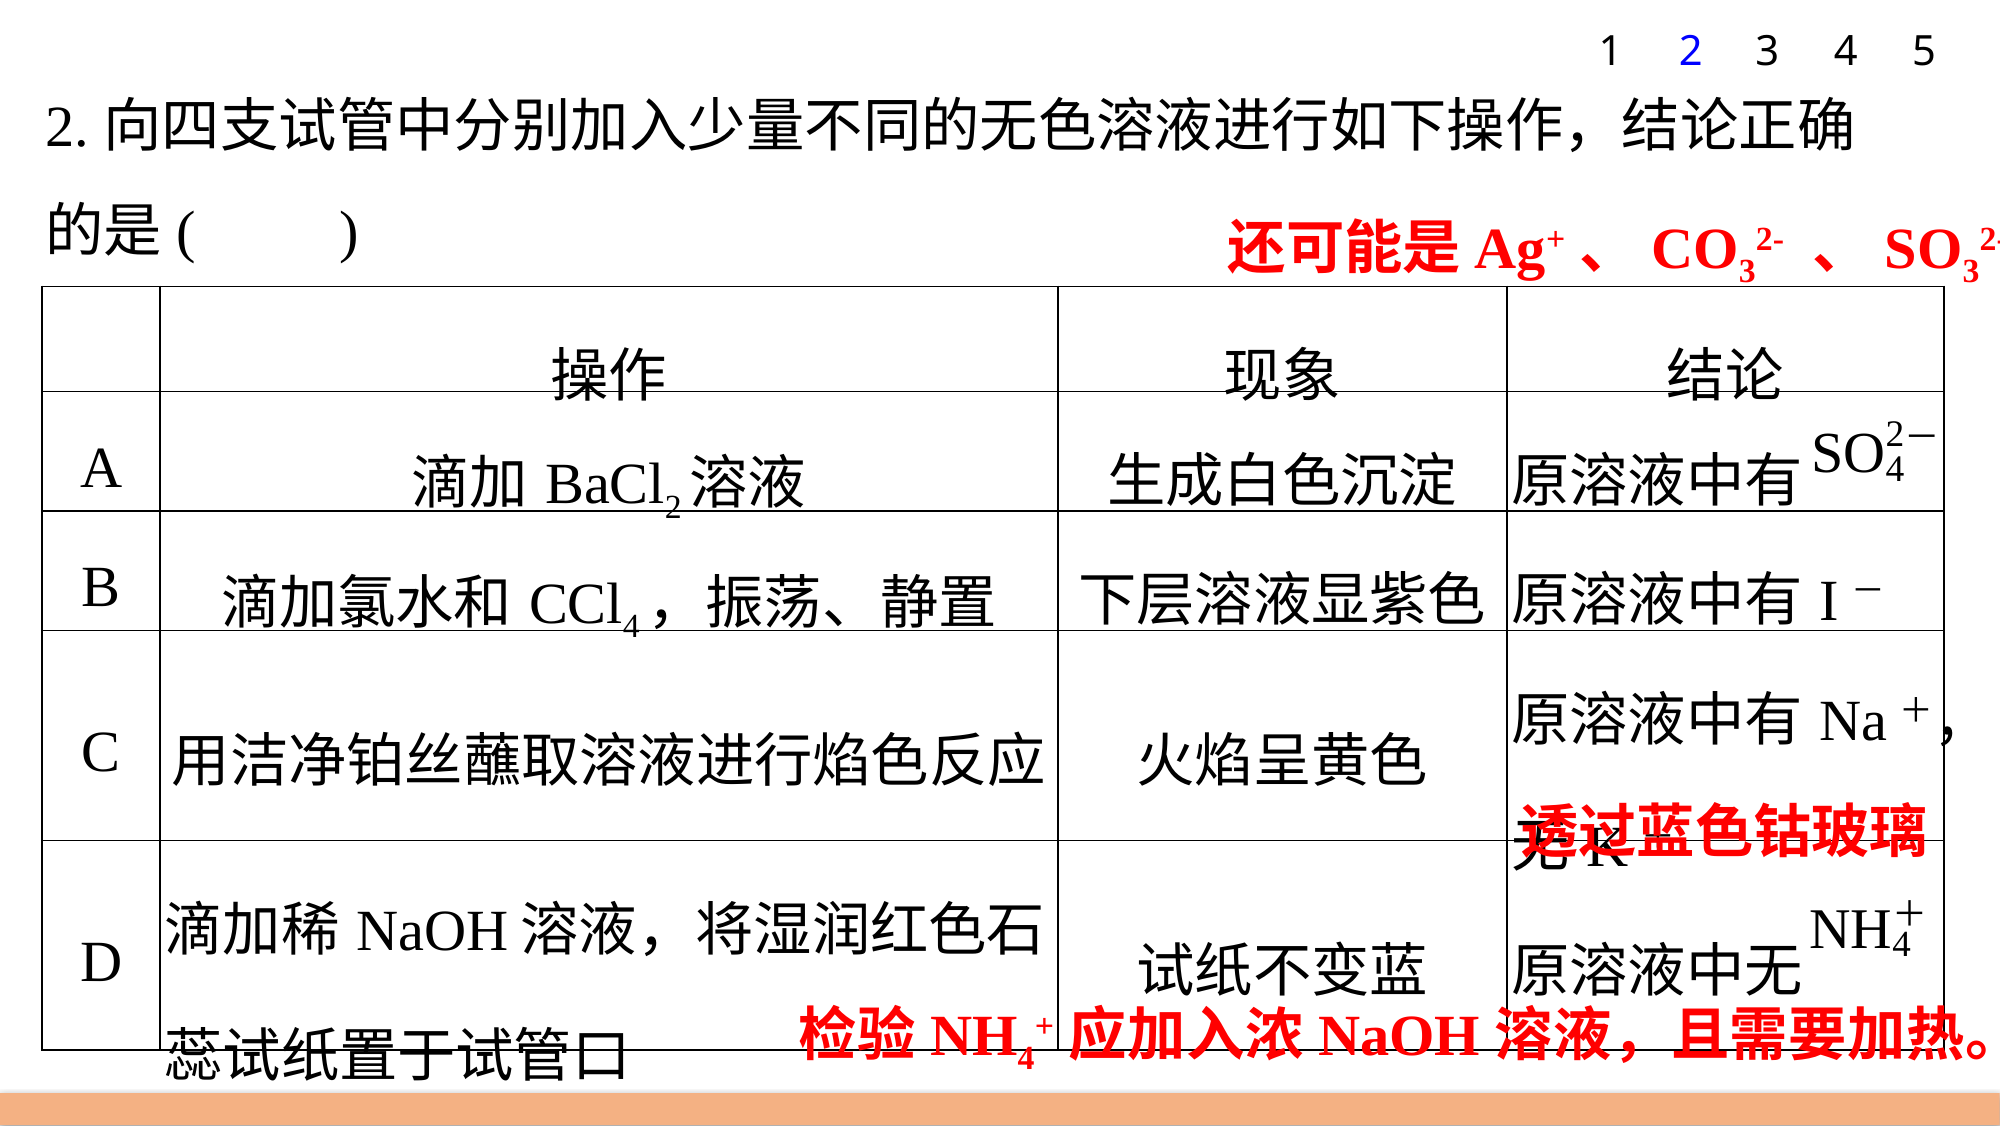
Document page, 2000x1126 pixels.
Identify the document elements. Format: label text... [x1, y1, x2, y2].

table_cell 原溶液中有 [1508, 392, 1943, 510]
table_header 操作 [161, 287, 1057, 391]
text_box 检验NH4+应加入浓NaOH溶液，且需要加热。 [783, 949, 1981, 1084]
table_header [43, 287, 159, 391]
table_cell 火焰呈黄色 [1059, 631, 1506, 840]
table_cell 用洁净铂丝蘸取溶液进行焰色反应 [161, 631, 1057, 840]
table_cell 滴加稀NaOH溶液，将湿润红色石蕊试纸置于试管口 [161, 841, 1057, 1049]
table_cell 生成白色沉淀 [1059, 392, 1506, 510]
text_box 2.向四支试管中分别加入少量不同的无色溶液进行如下操作，结论正确的是( ) [25, 42, 1876, 273]
text_box 5 [1891, 1, 1957, 97]
table_cell 原溶液中有I－ [1508, 512, 1943, 630]
table_cell 下层溶液显紫色 [1059, 512, 1506, 630]
table_cell 试纸不变蓝 [1059, 841, 1506, 949]
text_box 3 [1738, 1, 1796, 97]
text_box 透过蓝色钴玻璃 [1493, 769, 1955, 872]
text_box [1809, 881, 1989, 996]
table_cell 原溶液中有Na＋， 无K＋ [1508, 631, 1943, 769]
table_cell 滴加BaCl2溶液 [161, 392, 1057, 510]
table_cell 滴加氯水和CCl4，振荡、静置 [161, 512, 1057, 630]
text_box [1810, 404, 1993, 521]
text_box 2 [1660, 1, 1722, 97]
text_box [0, 1092, 2000, 1126]
text_box 1 [1577, 1, 1644, 97]
table_header 现象 [1059, 287, 1506, 391]
table_cell 原溶液中无 [1508, 872, 1943, 949]
table_cell D [43, 841, 159, 1049]
table_cell A [43, 392, 159, 510]
table_cell B [43, 512, 159, 630]
text_box 4 [1813, 1, 1879, 97]
text_box 还可能是Ag+、CO32- 、SO32- [1210, 182, 2000, 297]
table_cell C [43, 631, 159, 840]
table_header 结论 [1508, 297, 1943, 391]
